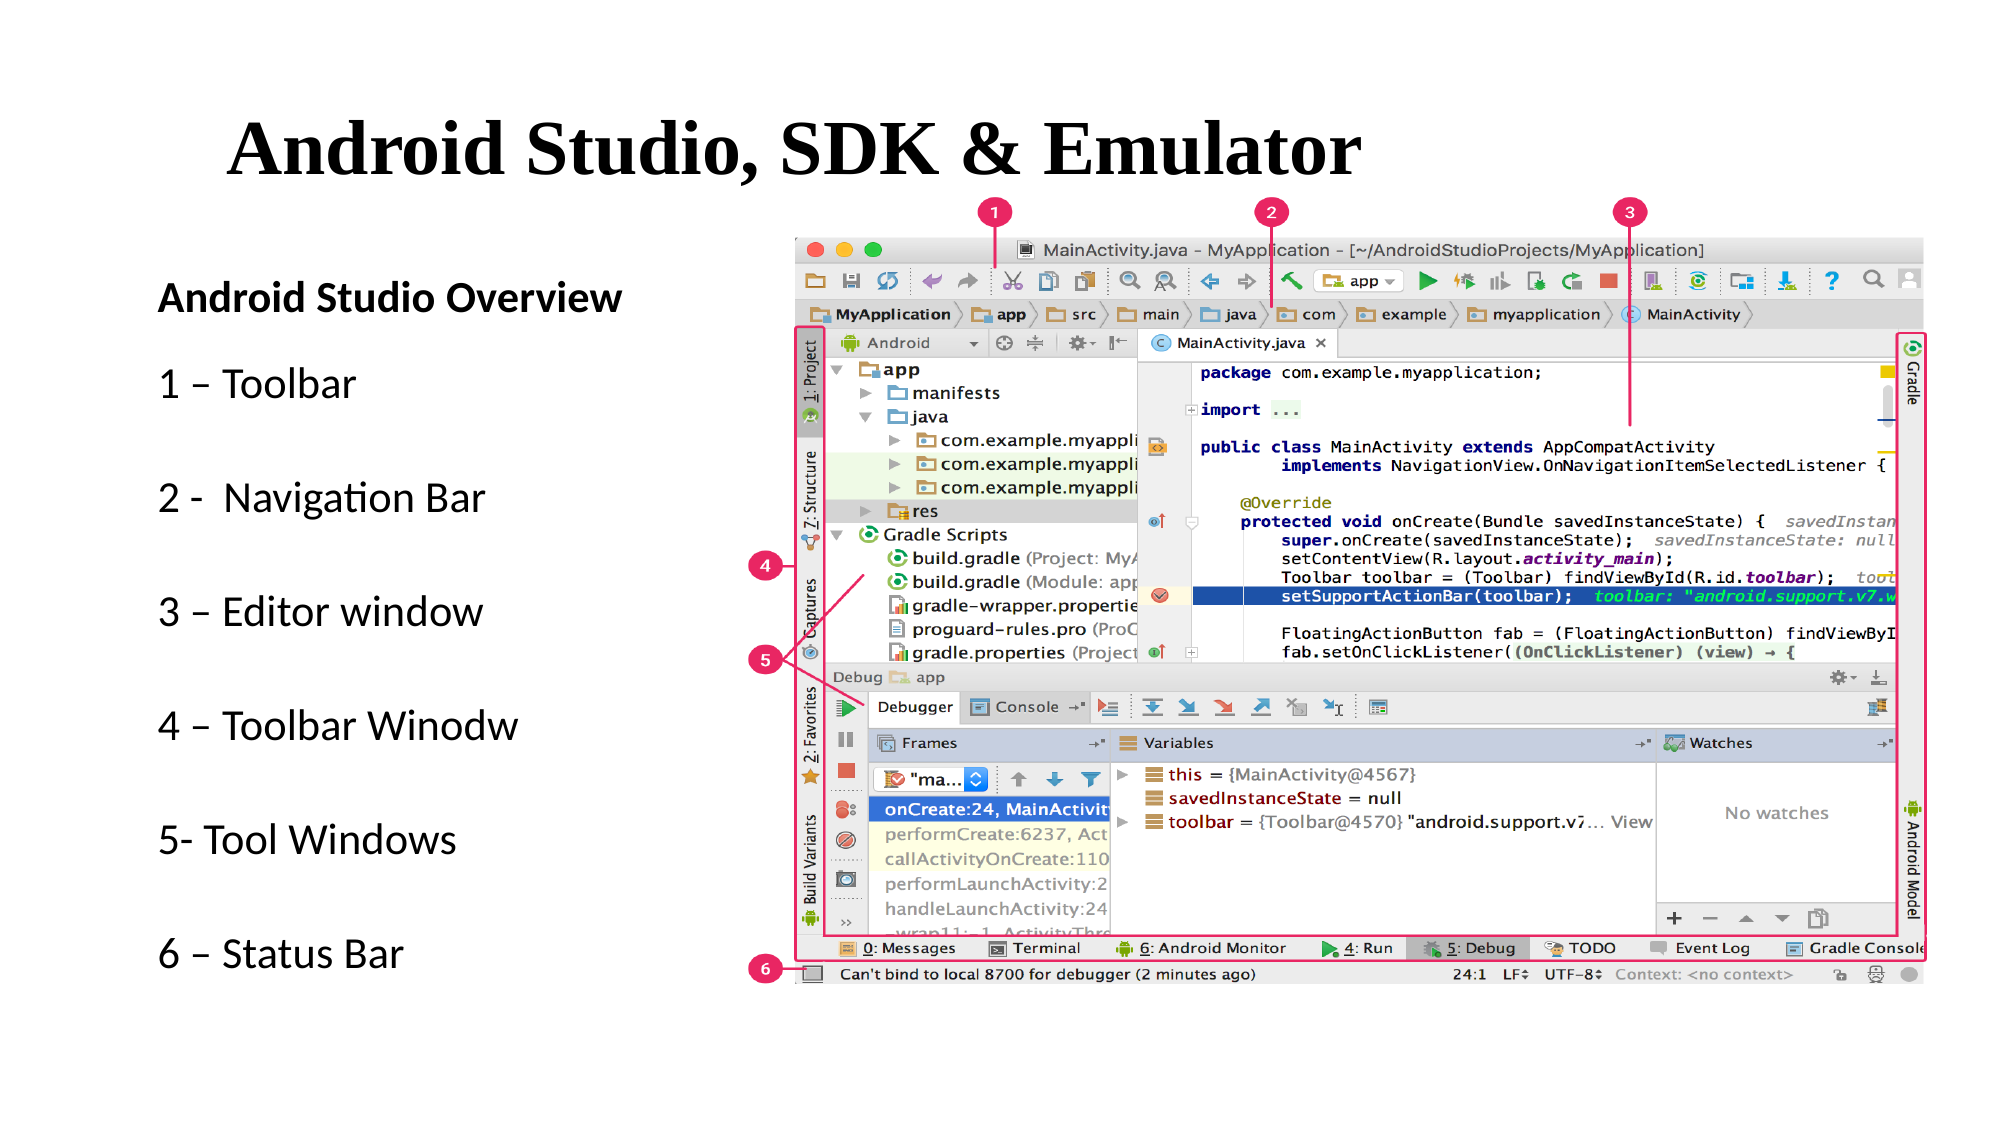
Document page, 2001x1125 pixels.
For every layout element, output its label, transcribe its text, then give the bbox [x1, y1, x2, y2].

picture [746, 196, 1930, 985]
text_box Android Studio Overview 1 – Toolbar 2 - Navigation Bar 3 – Editor window 4 – Toolbar Winodw 5- Tool Windows 6 – Status Bar [157, 267, 670, 1024]
title Android Studio, SDK & Emulator [170, 93, 1418, 236]
